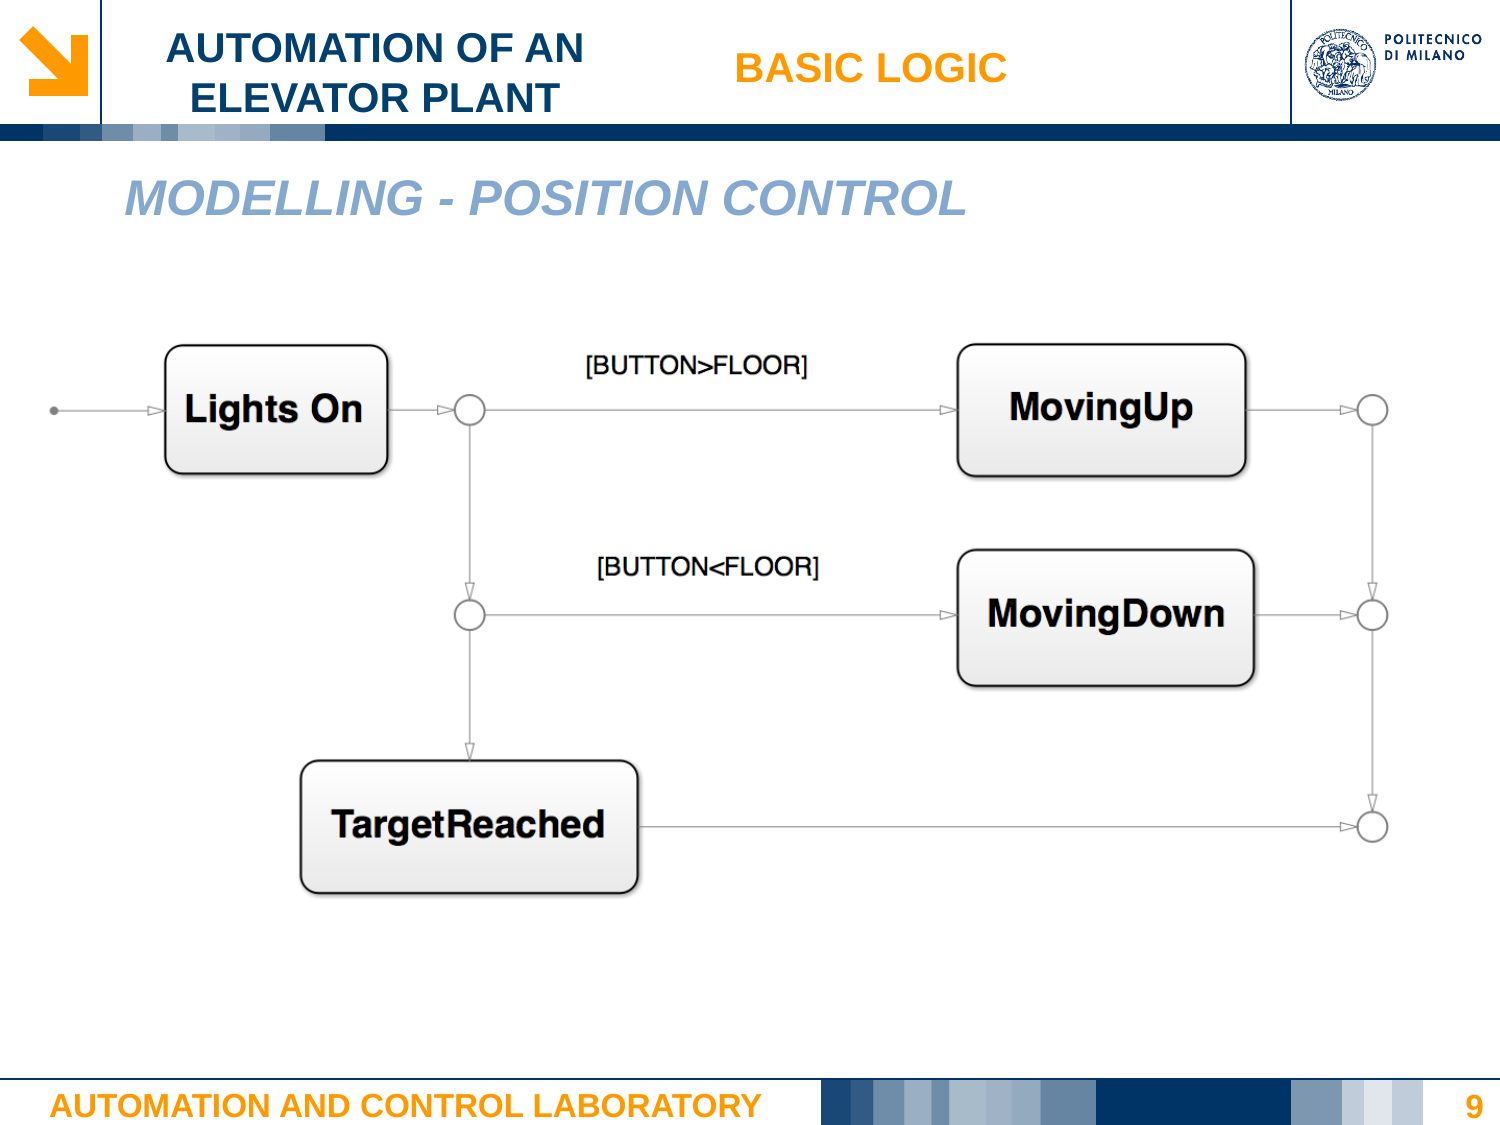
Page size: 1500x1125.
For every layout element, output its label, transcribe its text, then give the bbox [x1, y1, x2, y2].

slide_number 9 [1437, 1084, 1500, 1125]
title AUTOMATION OF AN ELEVATOR PLANT [123, 21, 626, 118]
text_box BASIC LOGIC [625, 33, 1118, 158]
picture [0, 1078, 1500, 1125]
picture [0, 0, 1500, 141]
text_box MODELLING - POSITION CONTROL [64, 158, 1247, 233]
picture [44, 296, 1435, 945]
